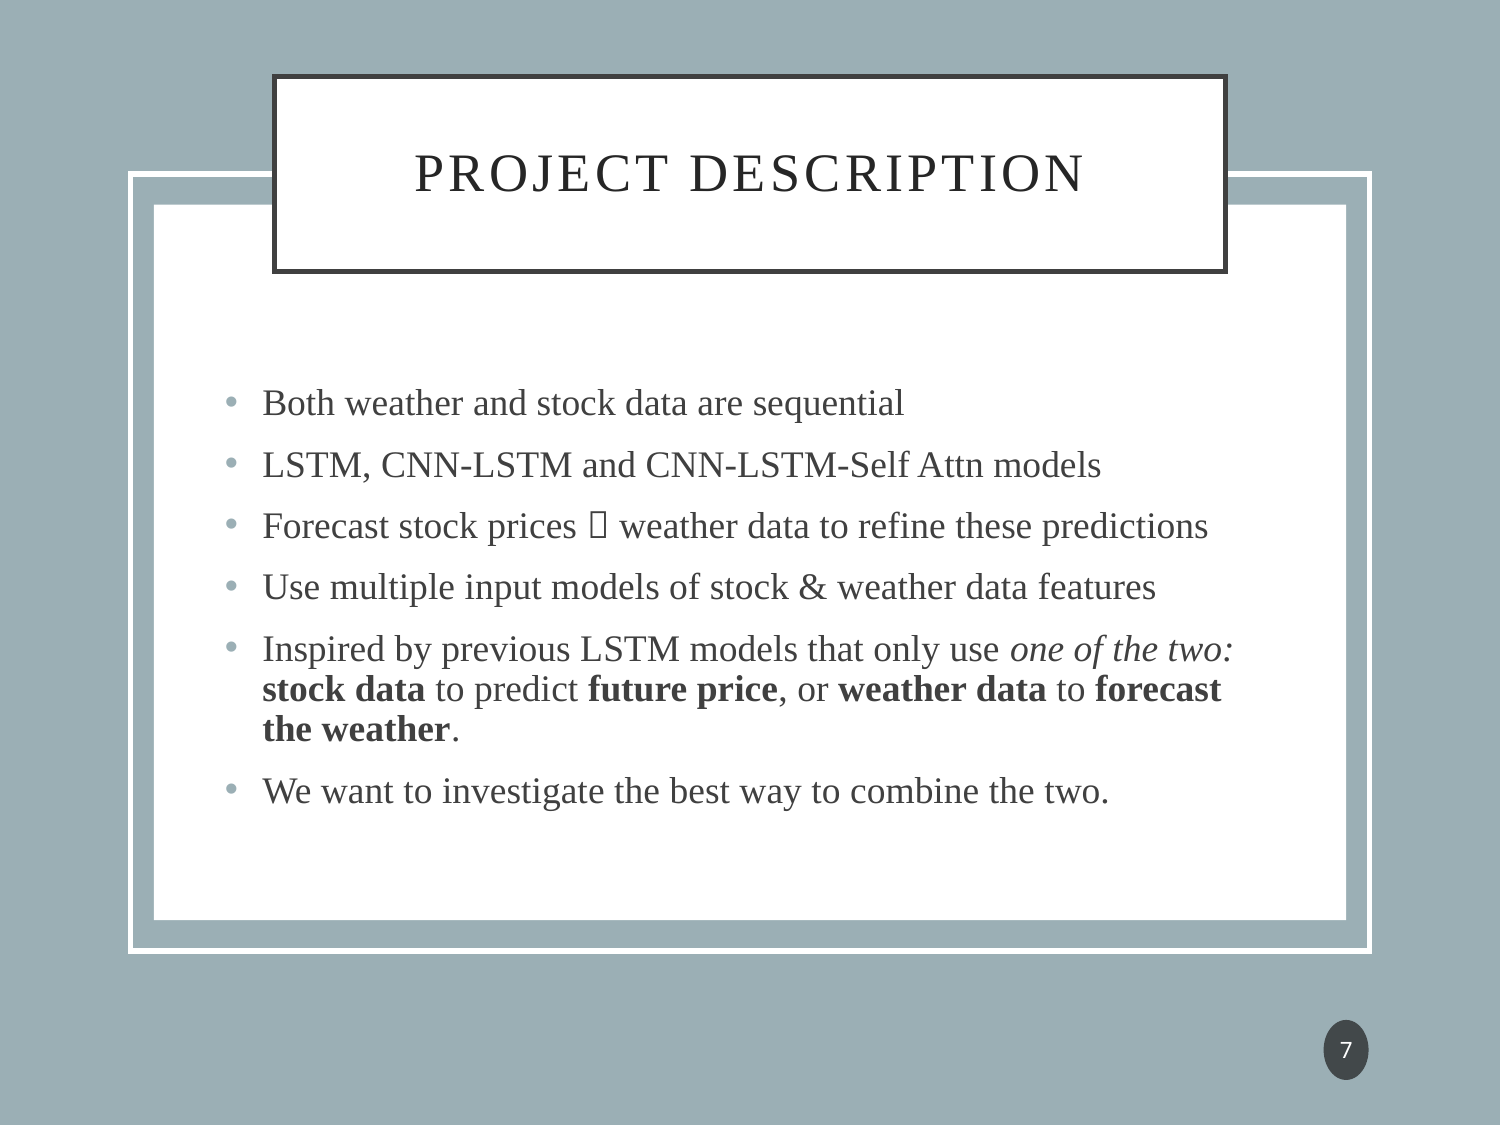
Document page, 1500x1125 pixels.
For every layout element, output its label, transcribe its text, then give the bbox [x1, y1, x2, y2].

slide_number 7 [1323, 1019, 1369, 1080]
text_box [0, 0, 1500, 1125]
title Project Description [272, 74, 1228, 274]
list Both weather and stock data are sequential LSTM, CNN-LSTM and CNN-LSTM-Self Attn models Forecast stock prices  weather data to refine these predictions Use multiple input models of stock & weather data features Inspired by previous LSTM models that only use one of the two: stock data to predict future price, or weather data to forecast the weather. We want to investigate the best way to combine the two. [209, 375, 1291, 849]
text_box [130, 173, 1370, 952]
